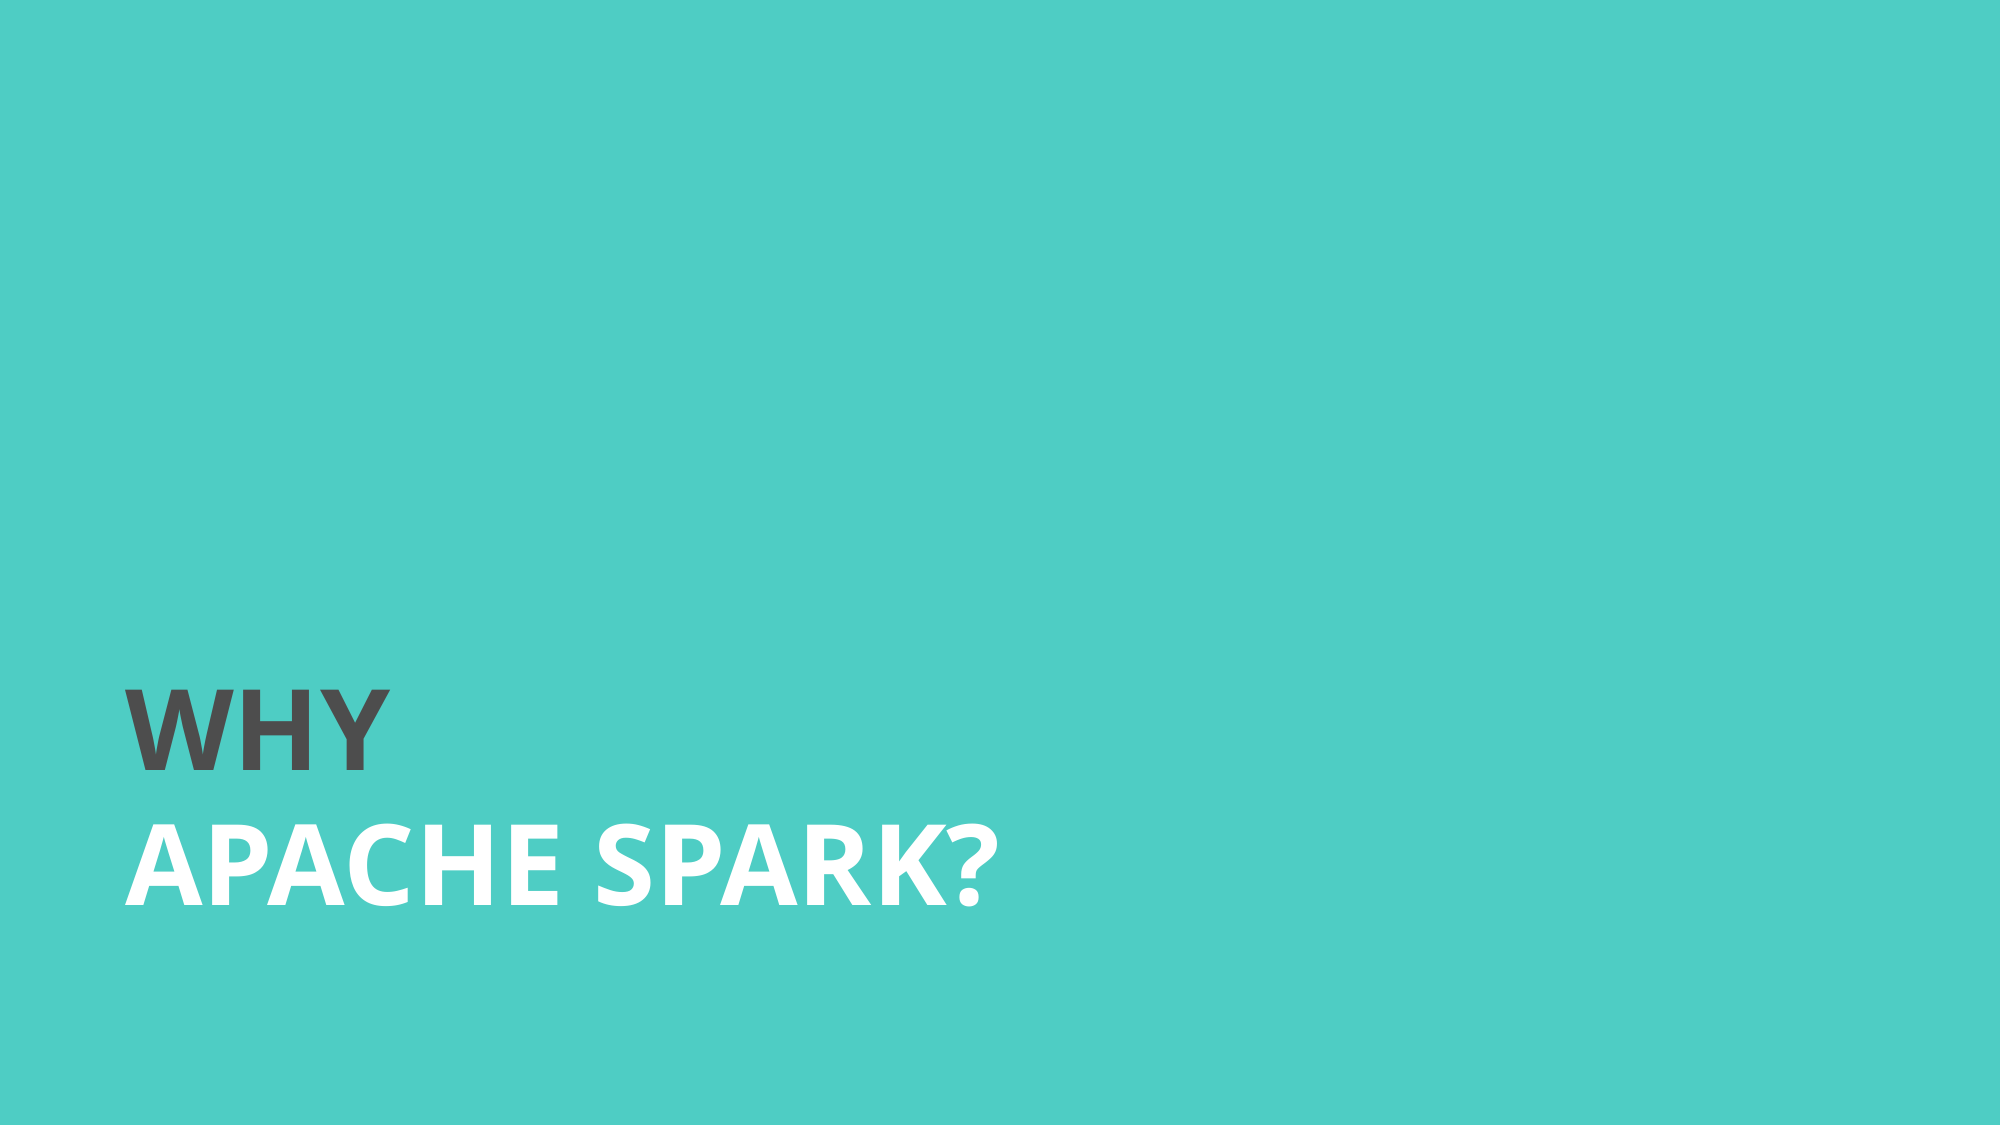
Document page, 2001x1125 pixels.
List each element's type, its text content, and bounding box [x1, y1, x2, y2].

title WHY APACHE SPARK? [110, 639, 1144, 944]
